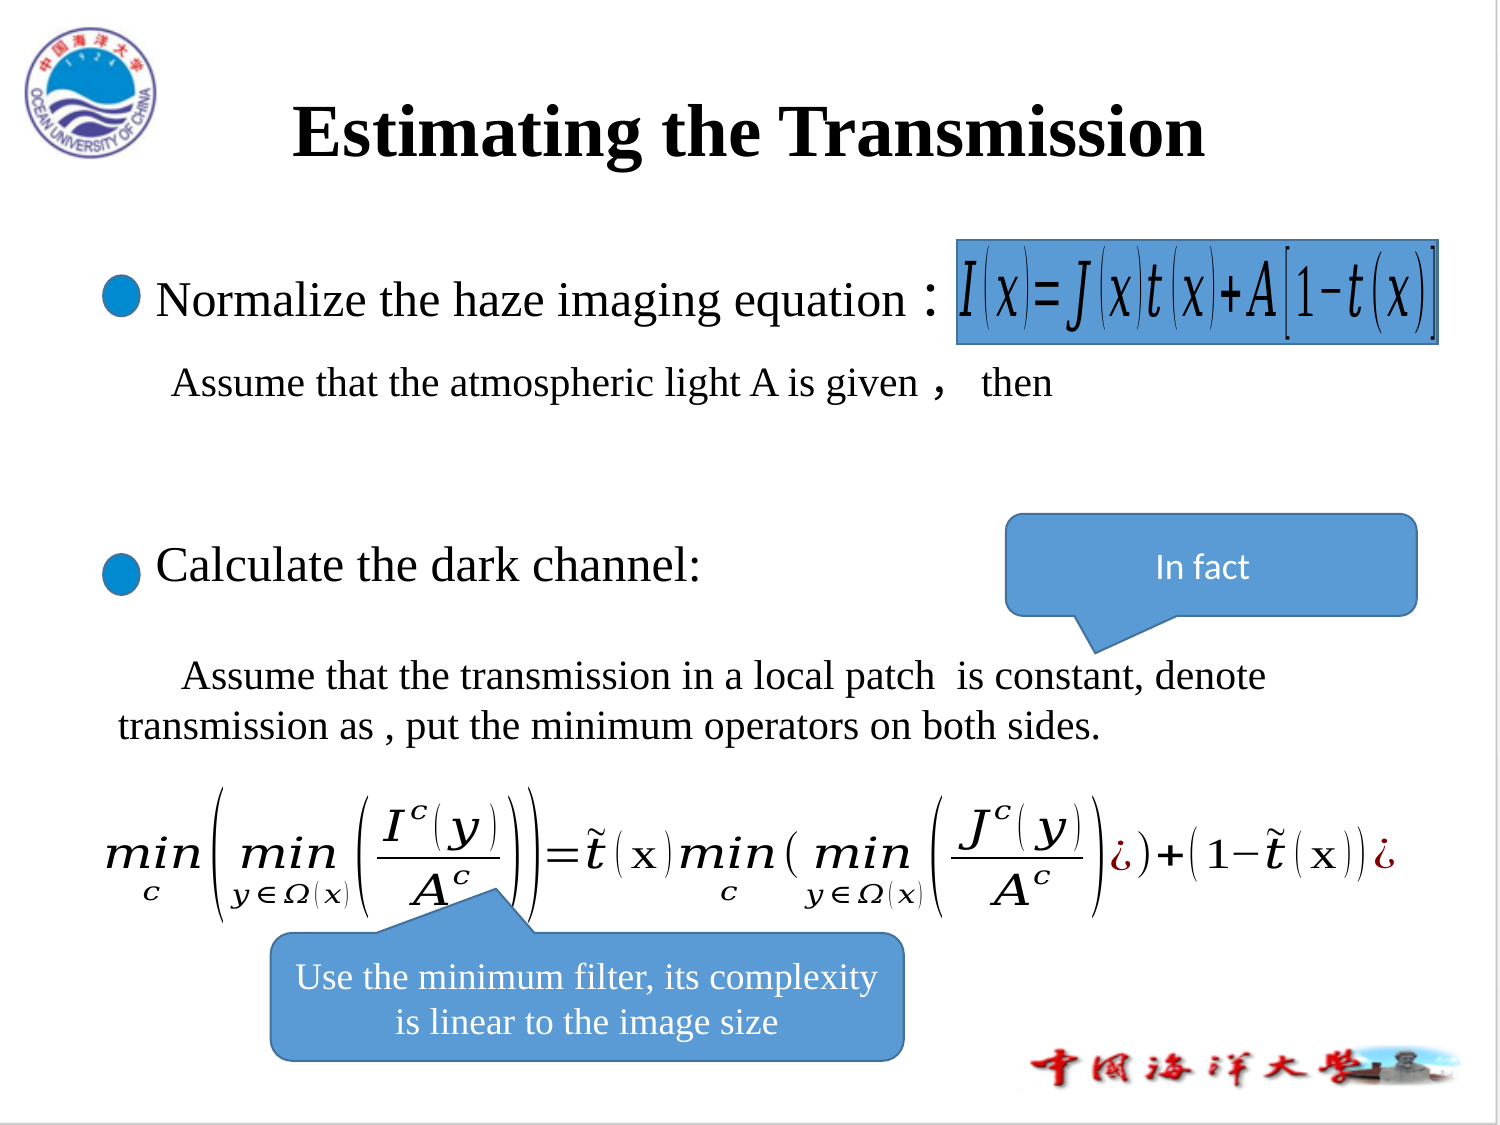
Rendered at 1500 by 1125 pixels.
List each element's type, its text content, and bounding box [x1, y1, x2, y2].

text_box [102, 274, 141, 318]
text_box Use the minimum filter, its complexity is linear to the image size [269, 887, 905, 1062]
picture [0, 0, 1500, 1125]
text_box [102, 553, 141, 596]
title Estimating the Transmission [103, 23, 1397, 241]
